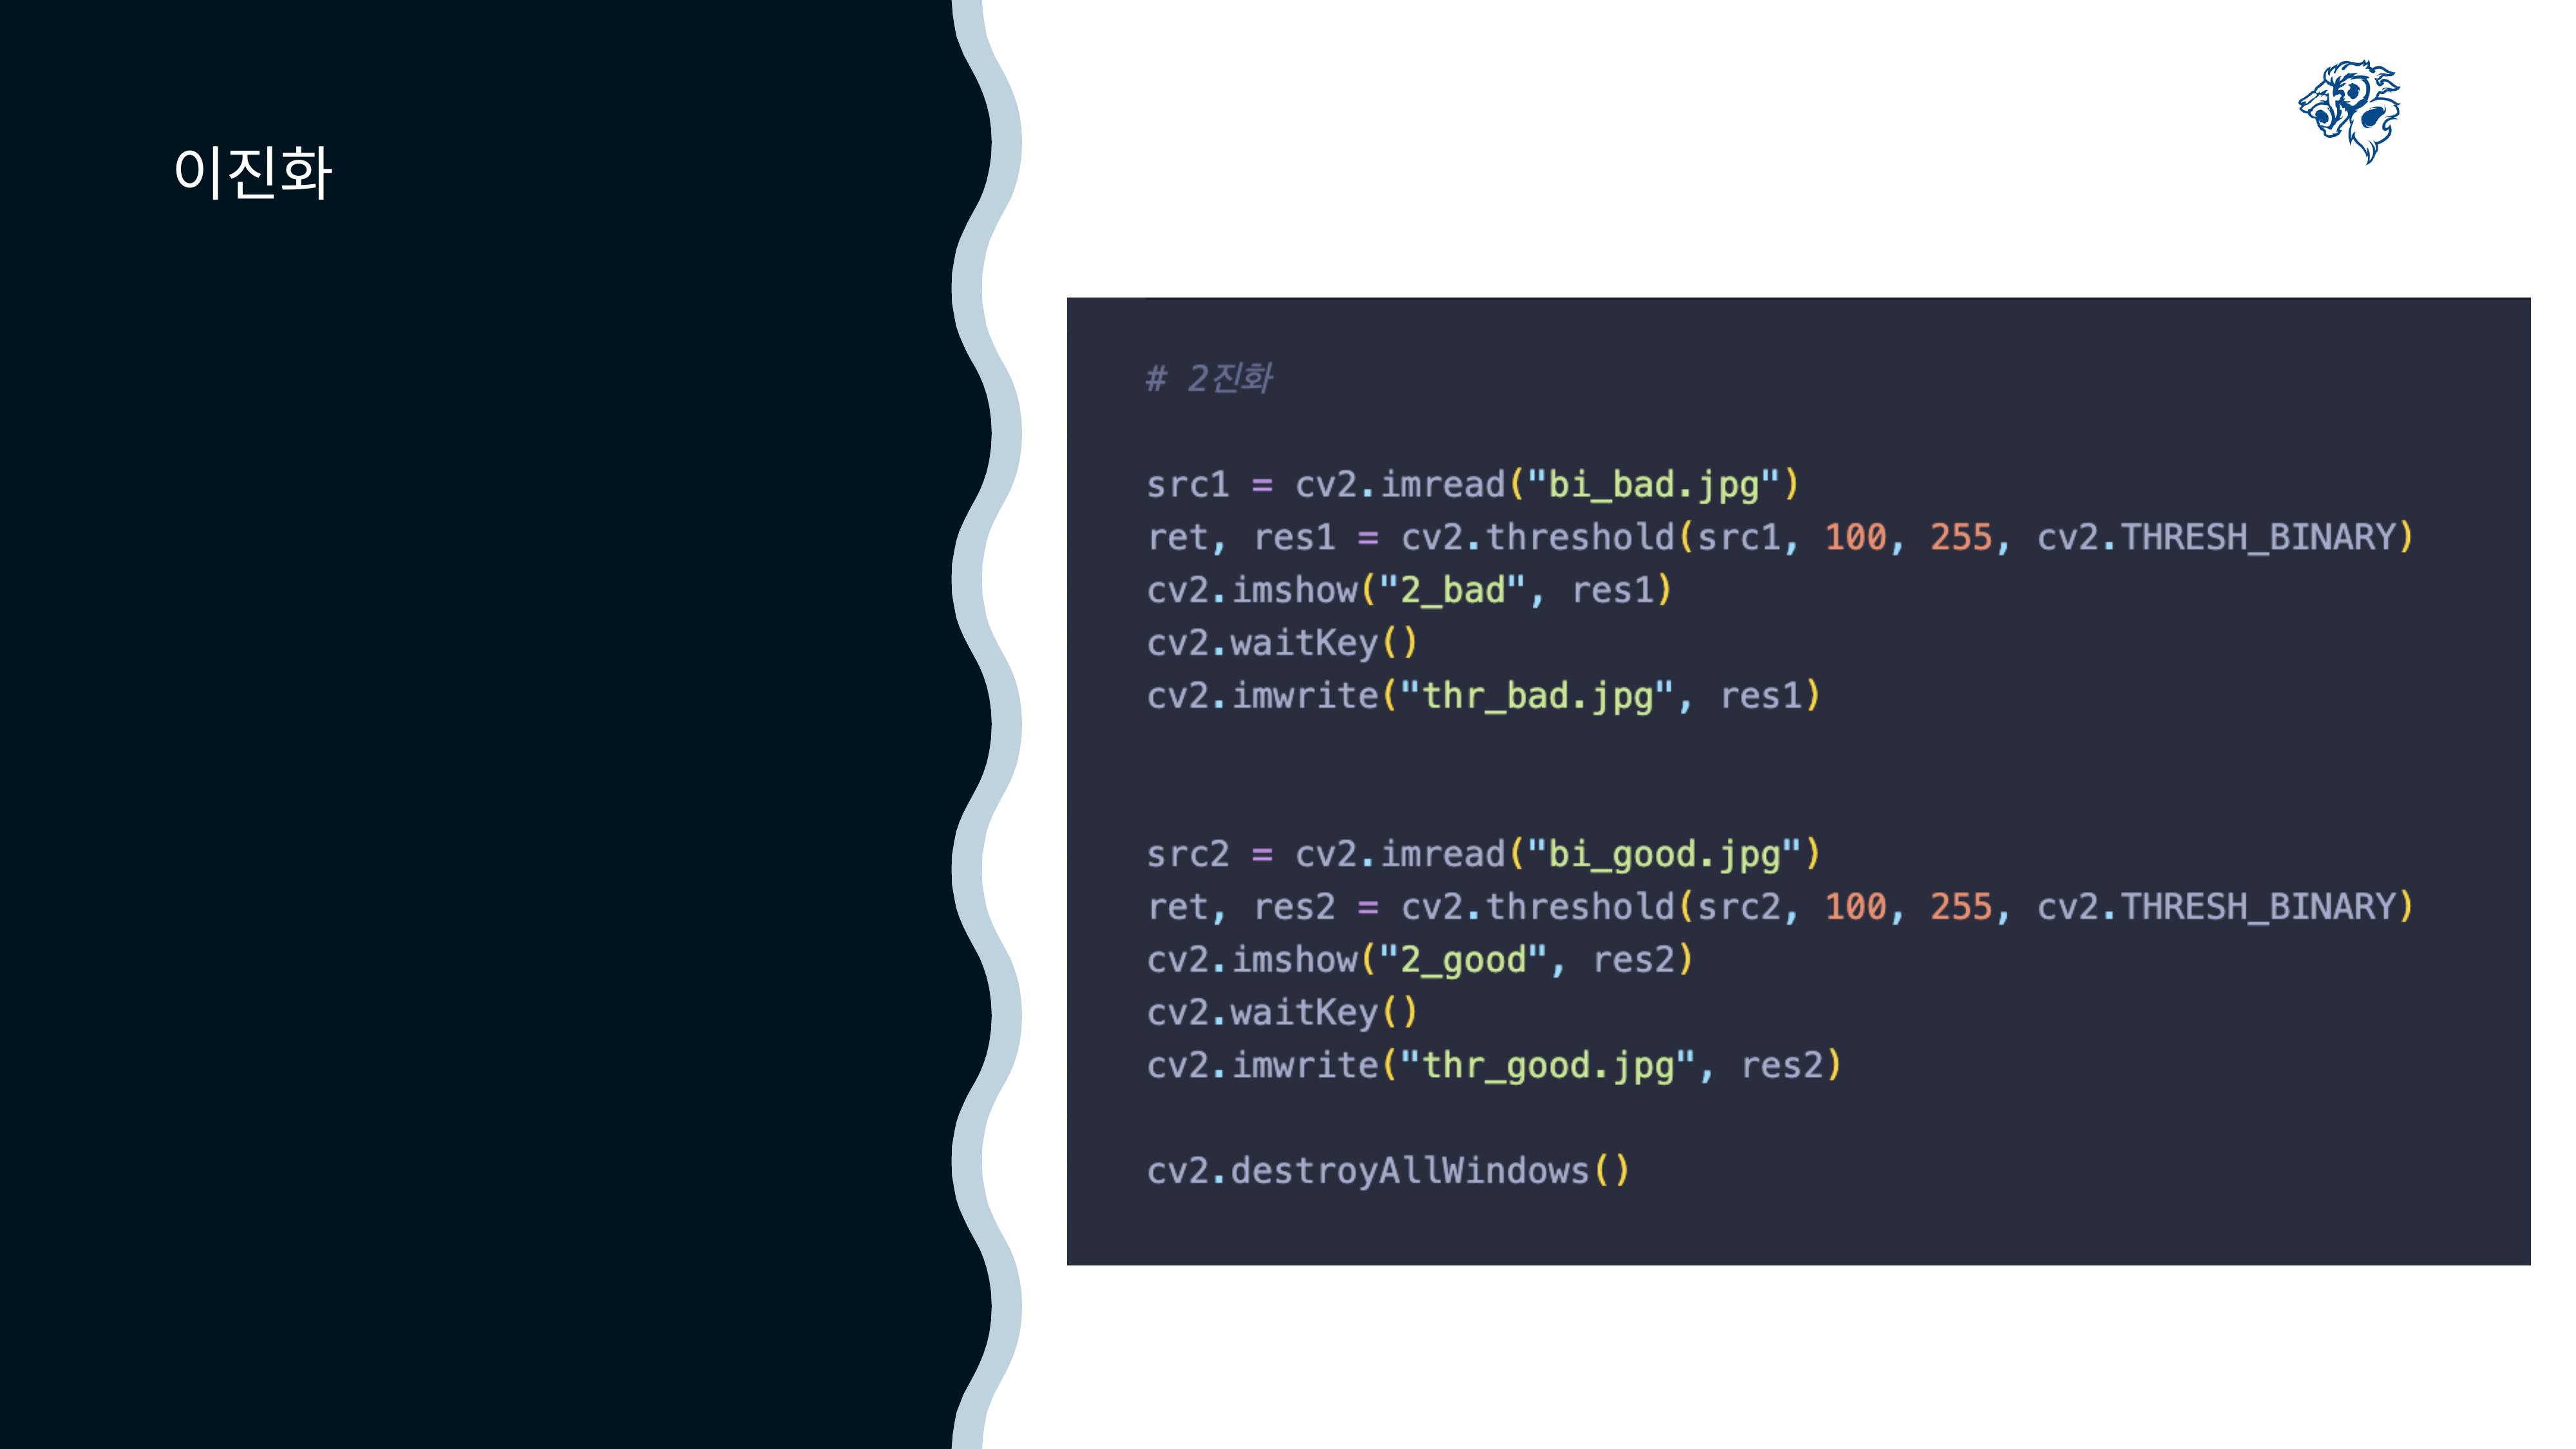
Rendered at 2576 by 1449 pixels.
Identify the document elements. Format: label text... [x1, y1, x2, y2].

title 이진화 [161, 139, 877, 456]
text_box [0, 0, 1024, 1449]
text_box [984, 0, 2576, 1449]
picture [2291, 55, 2417, 168]
picture [1067, 297, 2531, 1265]
